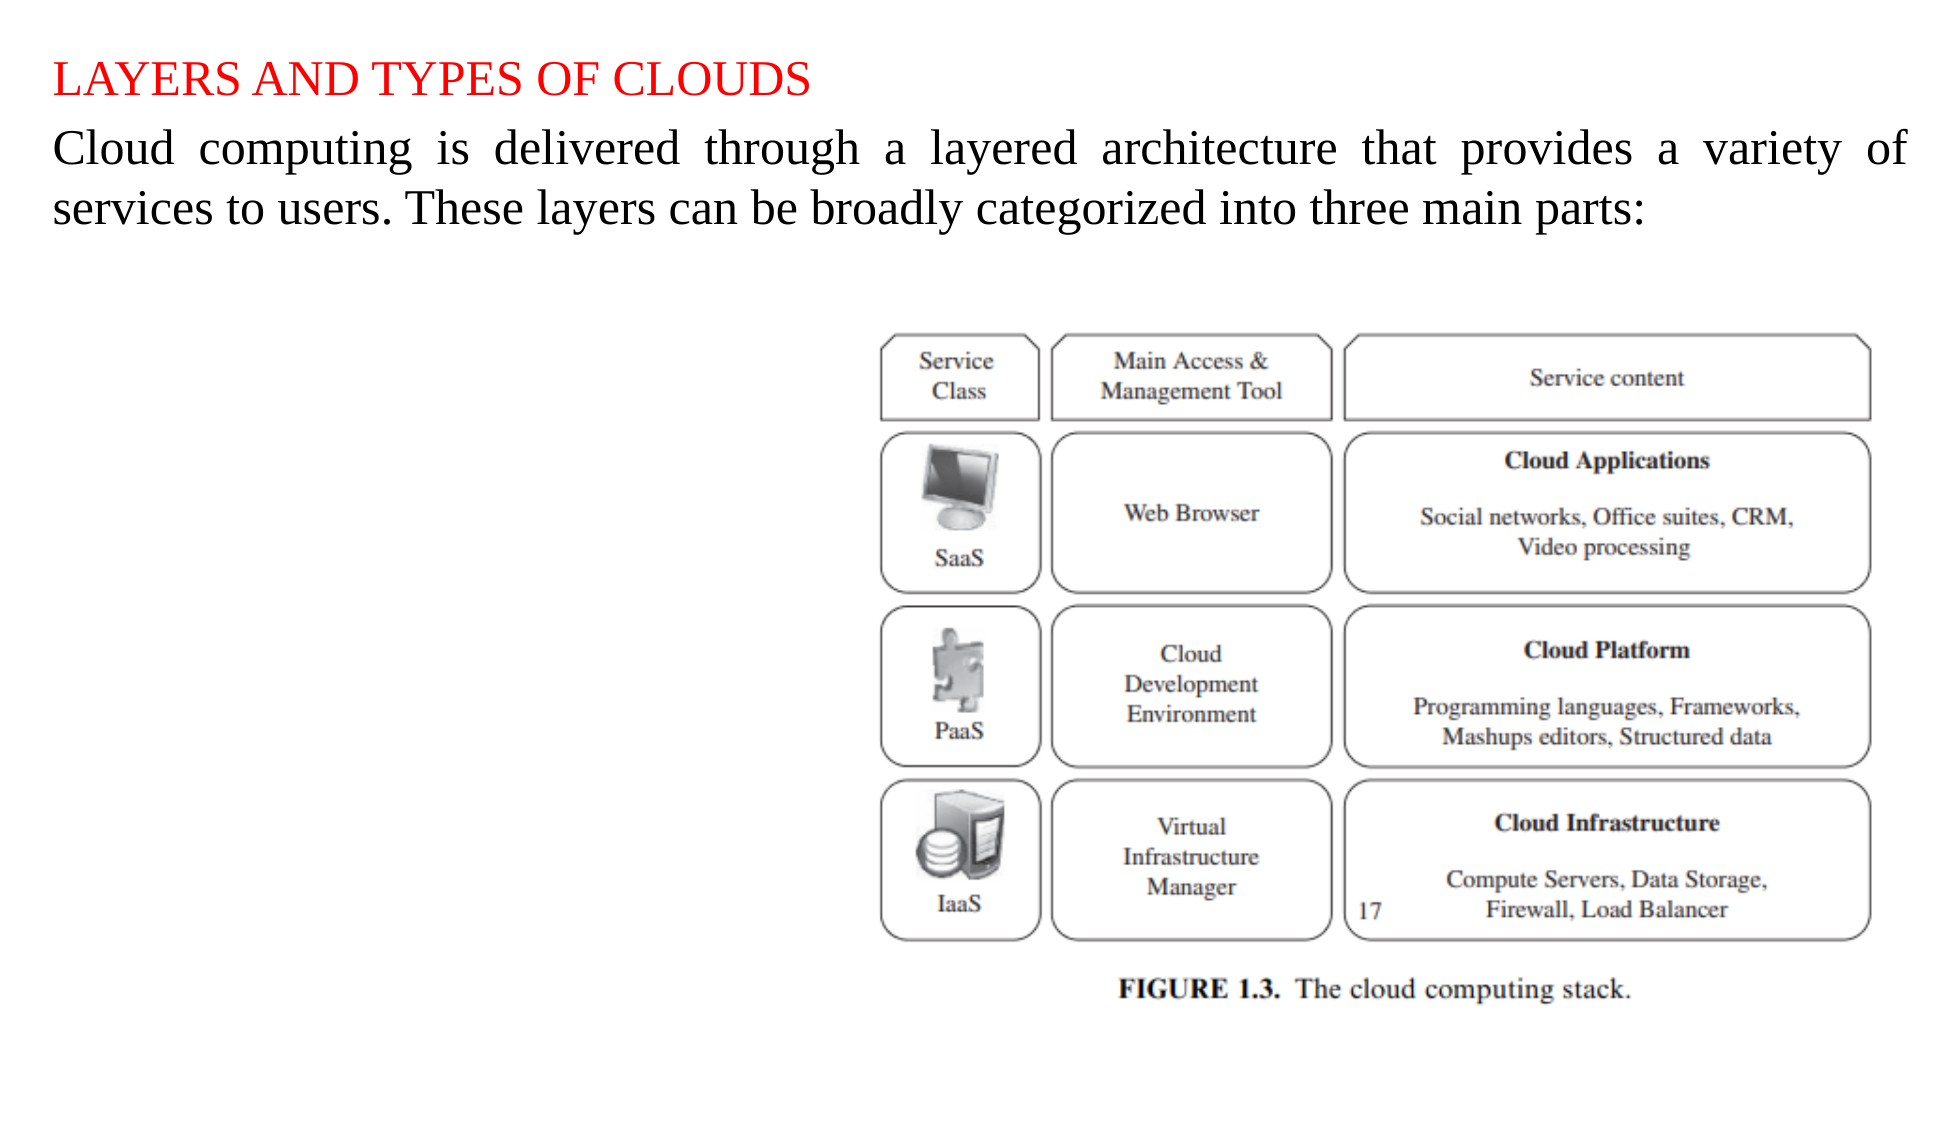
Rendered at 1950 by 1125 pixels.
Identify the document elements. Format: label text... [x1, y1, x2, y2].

picture [862, 311, 1885, 1021]
list LAYERS AND TYPES OF CLOUDS Cloud computing is delivered through a layered architecture that provides a variety of services to users. These layers can be broadly categorized into three main parts: [37, 37, 1925, 1100]
